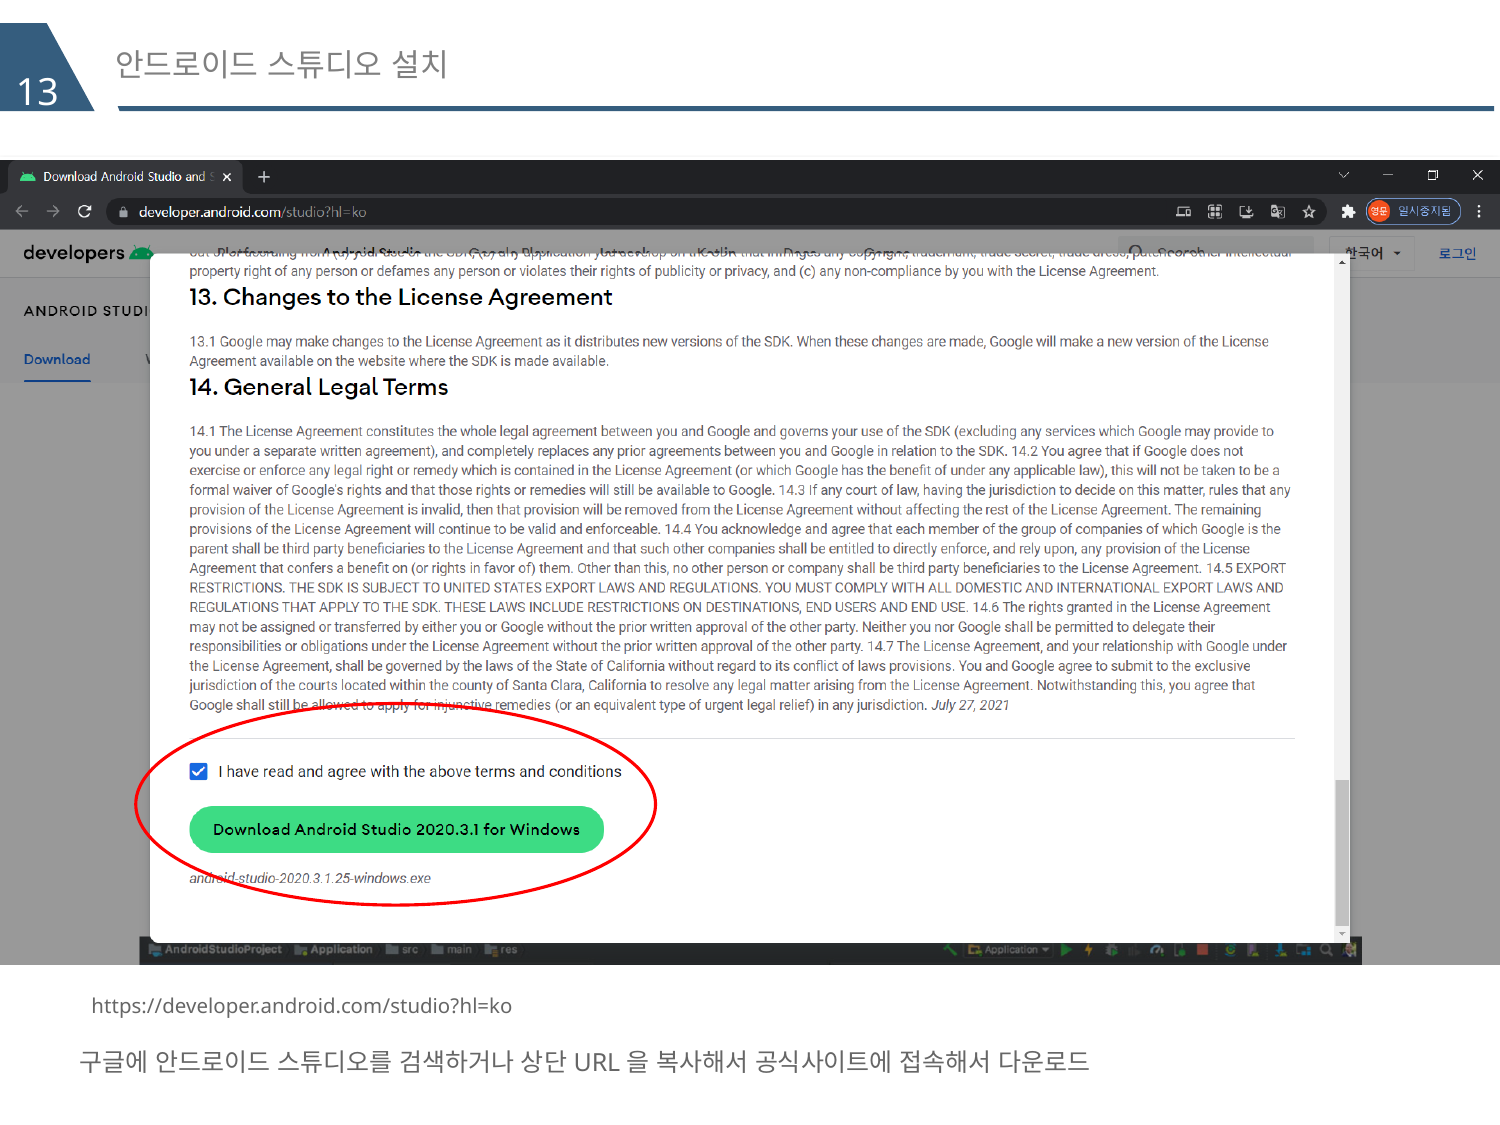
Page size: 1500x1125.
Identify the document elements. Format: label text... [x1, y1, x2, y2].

title 안드로이드 스튜디오 설치 [100, 37, 1438, 90]
text_box 구글에 안드로이드 스튜디오를 검색하거나 상단URL을 복사해서 공식사이트에 접속해서 다운로드 [64, 1024, 1500, 1118]
picture [0, 159, 1500, 966]
text_box https://developer.android.com/studio?hl=ko [76, 974, 1500, 1024]
slide_number 13 [1, 60, 89, 101]
text_box [0, 0, 1500, 75]
